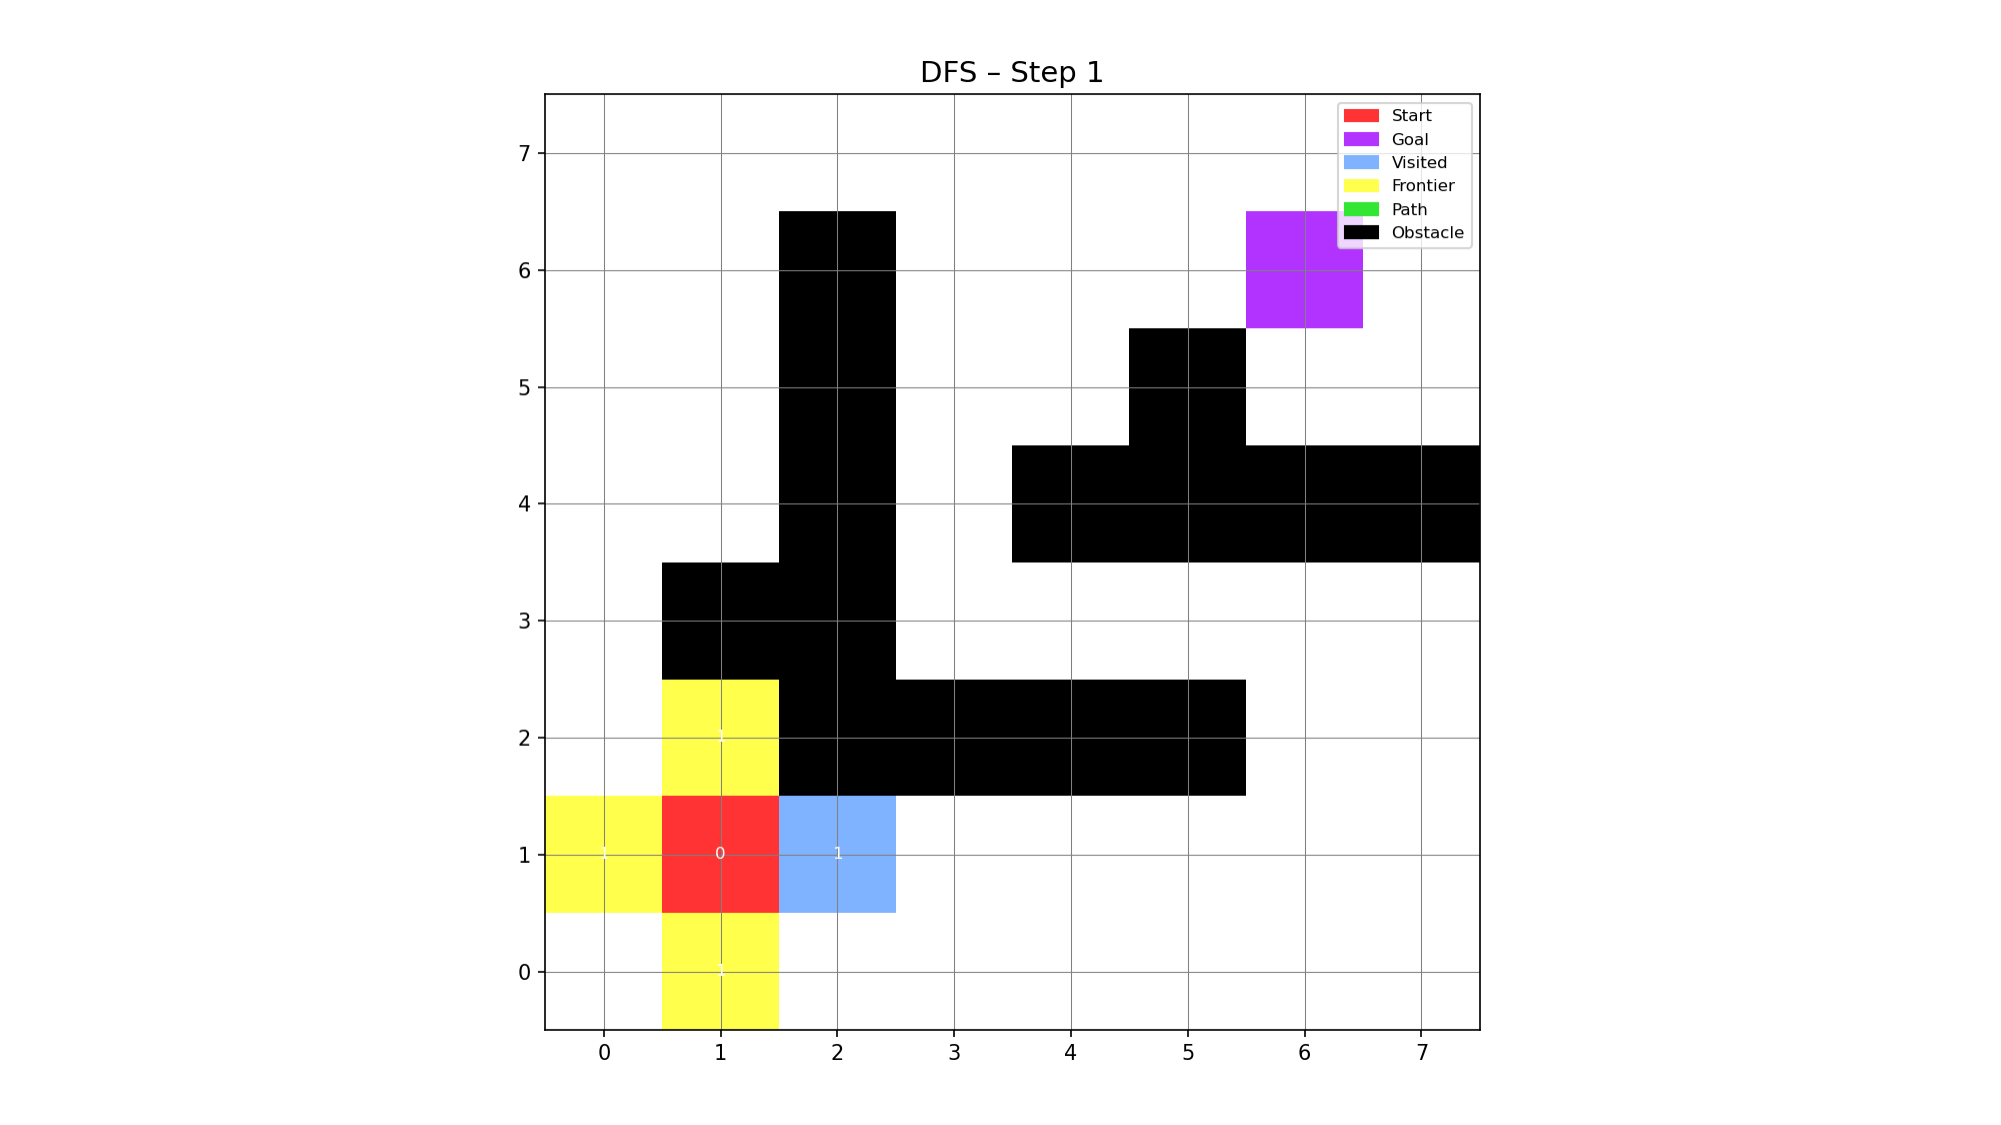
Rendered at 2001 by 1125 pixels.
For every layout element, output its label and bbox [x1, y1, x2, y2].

picture [474, 37, 1526, 1088]
